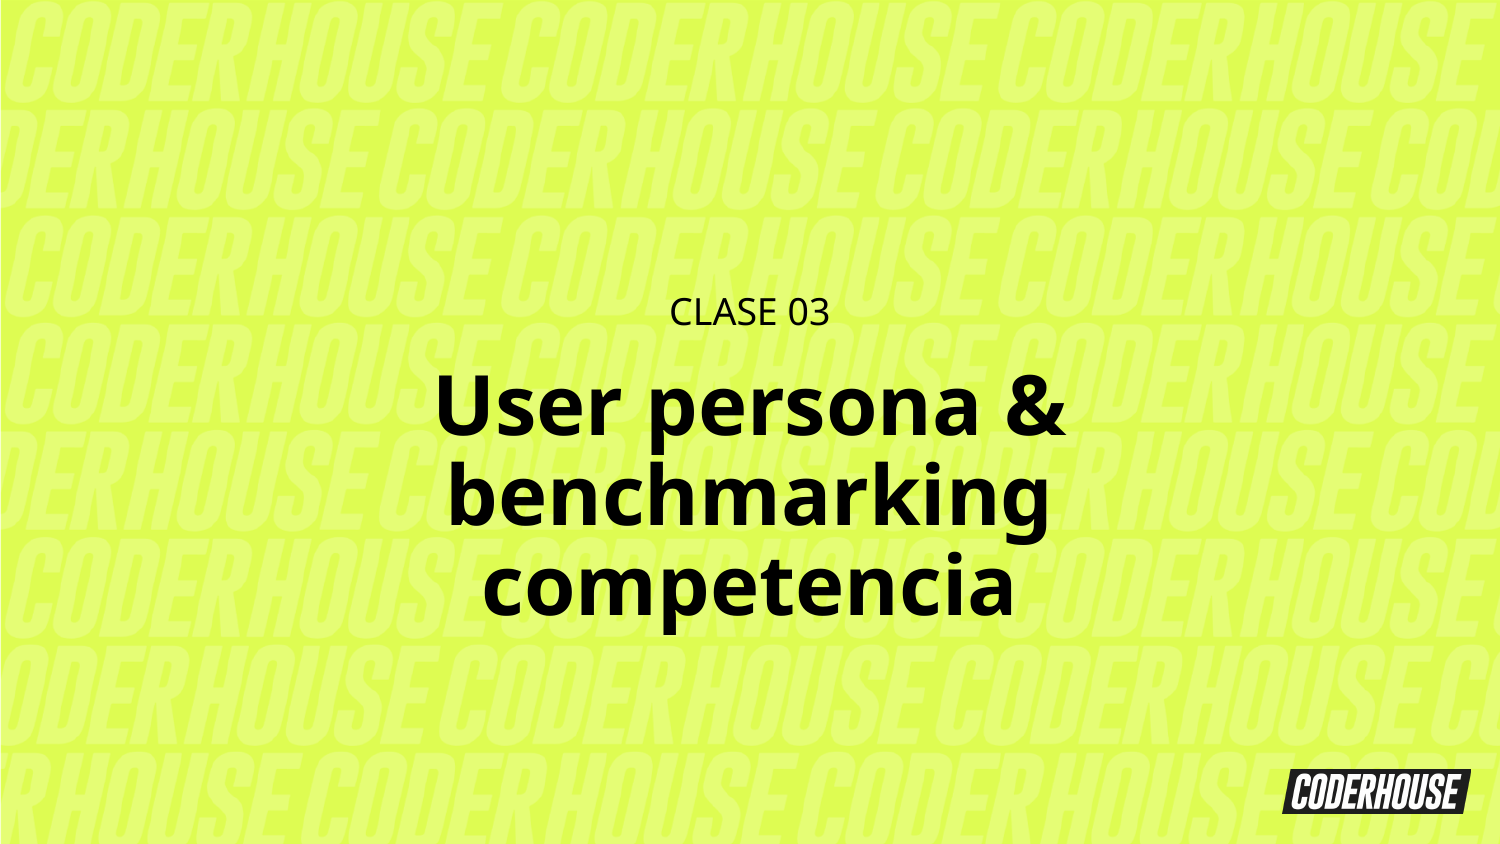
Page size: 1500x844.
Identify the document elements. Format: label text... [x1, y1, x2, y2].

text_box User persona & benchmarking competencia [239, 349, 1261, 649]
text_box CLASE 03 [239, 273, 1261, 349]
picture [0, 0, 1500, 844]
